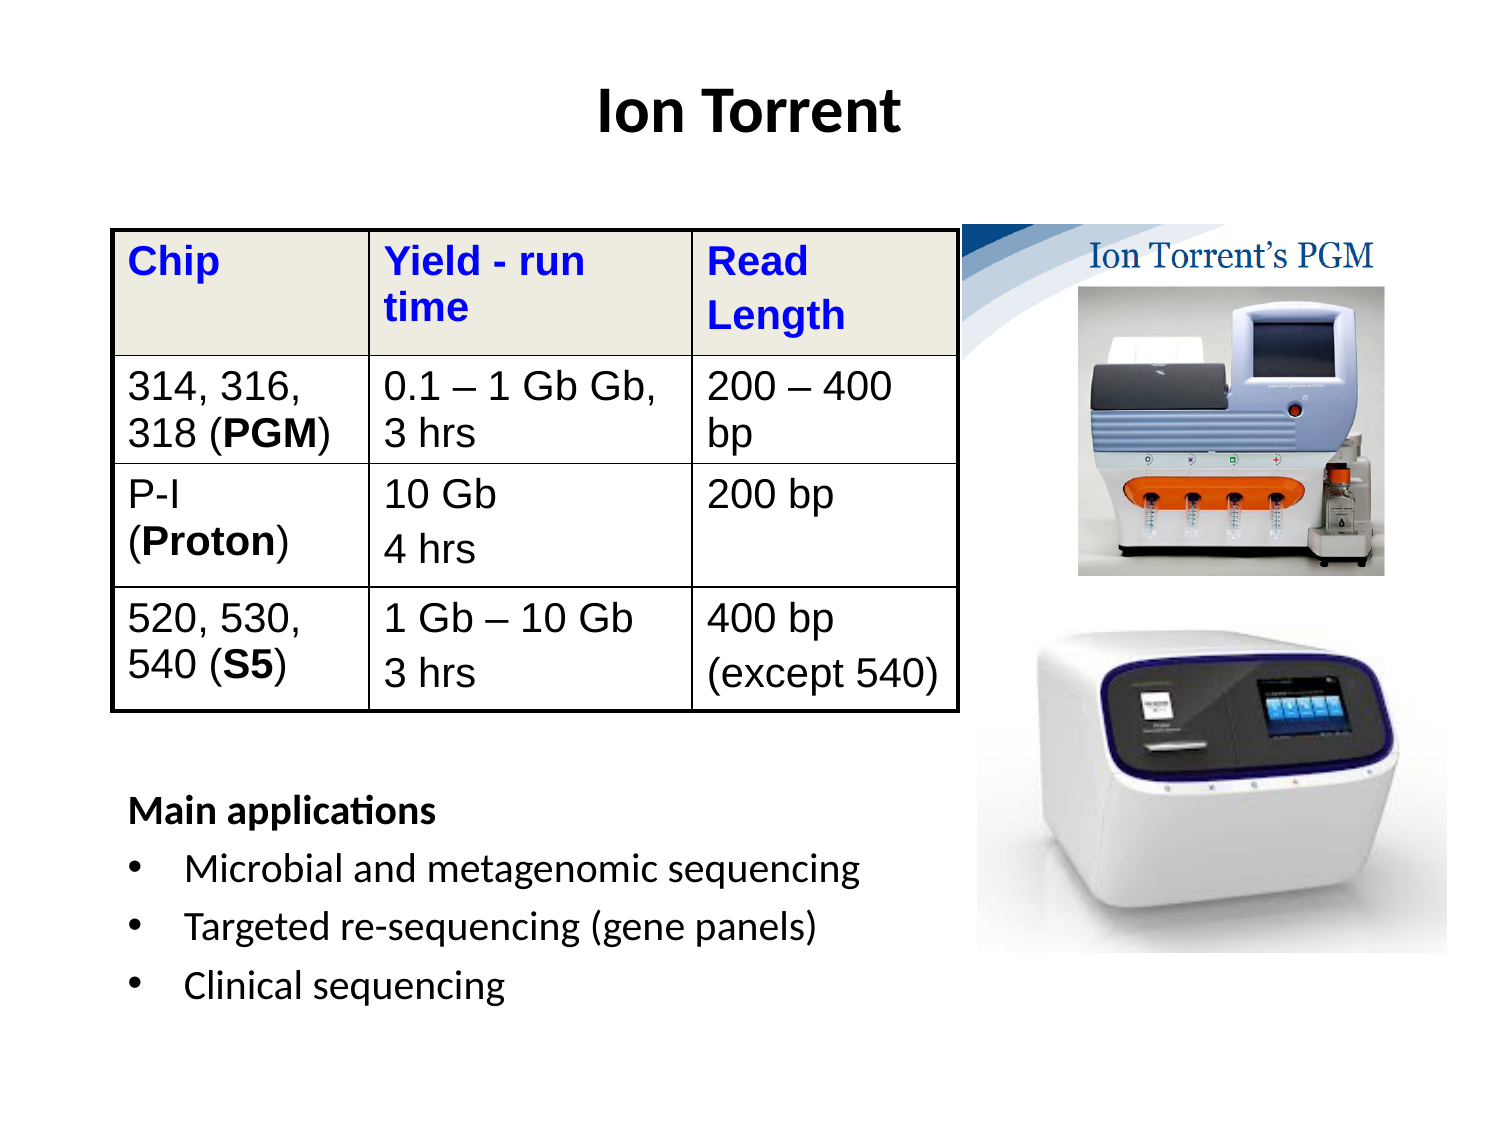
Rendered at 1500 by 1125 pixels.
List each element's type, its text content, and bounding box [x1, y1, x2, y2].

table_cell 10 Gb 4 hrs [370, 464, 691, 586]
table_cell 314, 316, 318 (PGM) [115, 356, 368, 463]
title Ion Torrent [112, 37, 1388, 175]
table_header Yield - run time [370, 232, 691, 355]
table_cell P-I (Proton) [115, 464, 368, 586]
table_cell 0.1 – 1 Gb Gb, 3 hrs [370, 356, 691, 463]
table_header Chip [115, 232, 368, 355]
table_cell 200 – 400 bp [693, 356, 956, 463]
table_cell 400 bp (except 540) [693, 588, 956, 709]
picture [962, 224, 1500, 953]
table_cell 520, 530, 540 (S5) [115, 588, 368, 709]
table_cell 1 Gb – 10 Gb 3 hrs [370, 588, 691, 709]
table_cell 200 bp [693, 464, 956, 586]
list Main applications Microbial and metagenomic sequencing Targeted re-sequencing (gene panels) Clinical sequencing [112, 774, 913, 1095]
table_header Read Length [693, 232, 956, 355]
